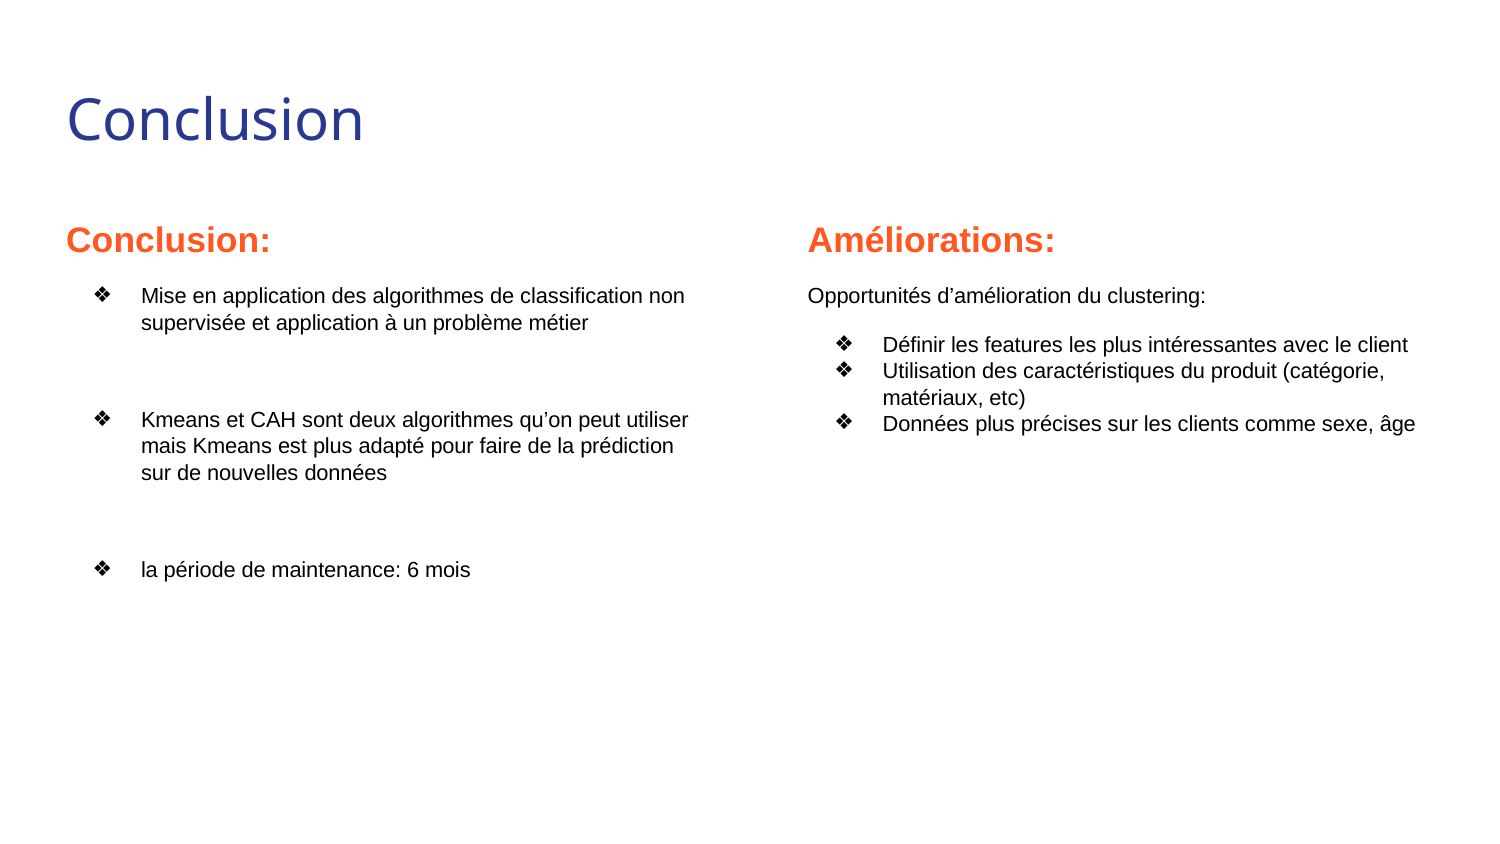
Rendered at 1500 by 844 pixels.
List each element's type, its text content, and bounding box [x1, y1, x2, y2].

list Conclusion: Mise en application des algorithmes de classification non supervisée et application à un problème métier Kmeans et CAH sont deux algorithmes qu’on peut utiliser mais Kmeans est plus adapté pour faire de la prédiction sur de nouvelles données la période de maintenance: 6 mois [51, 201, 708, 750]
title Conclusion [51, 67, 1449, 167]
list Améliorations: Opportunités d’amélioration du clustering: Définir les features les plus intéressantes avec le client Utilisation des caractéristiques du produit (catégorie, matériaux, etc) Données plus précises sur les clients comme sexe, âge [792, 201, 1449, 750]
